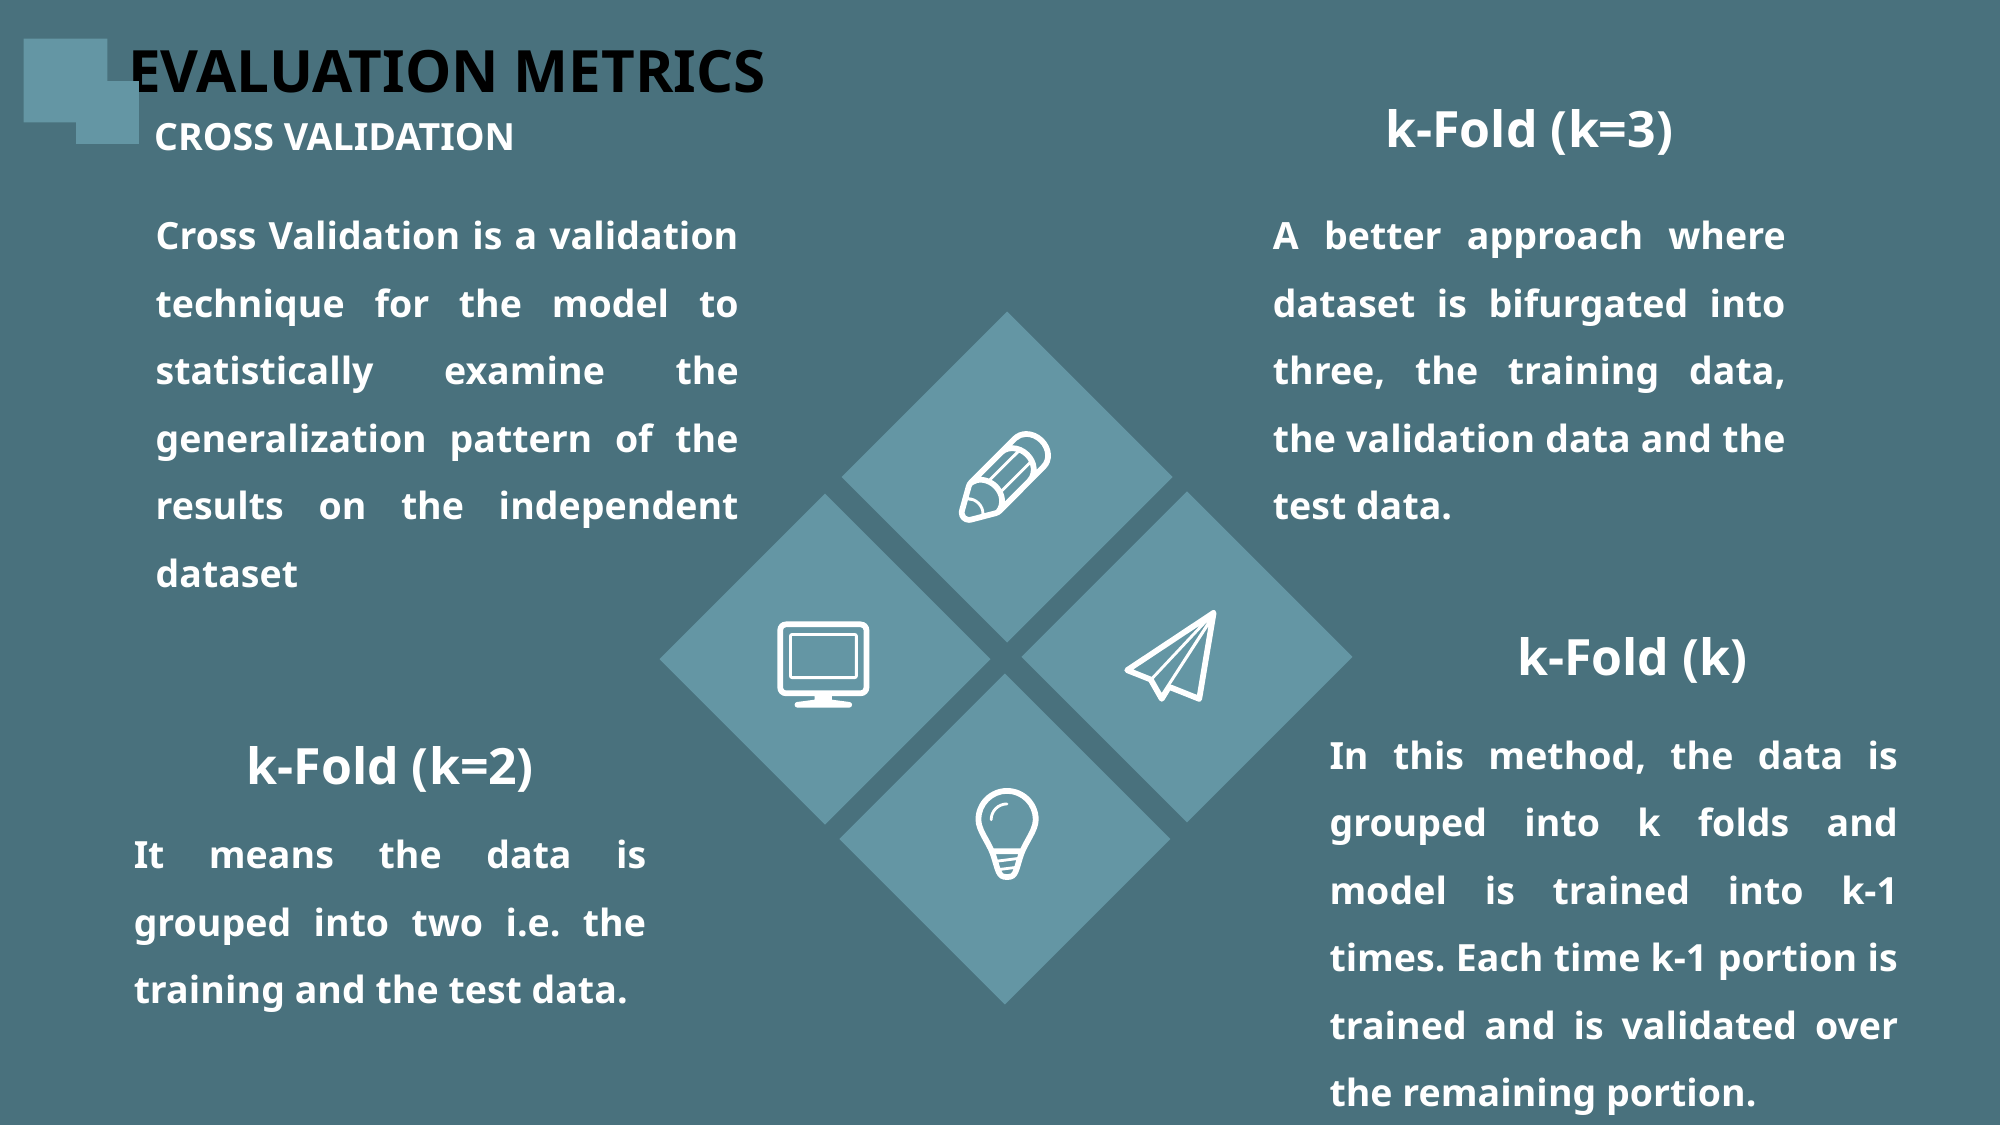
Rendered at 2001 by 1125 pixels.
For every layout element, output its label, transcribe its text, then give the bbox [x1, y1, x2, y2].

text_box Cross Validation is a validation technique for the model to statistically examine the generalization pattern of the results on the independent dataset [140, 182, 755, 602]
text_box k-Fold (k=2) [231, 727, 549, 802]
text_box A better approach where dataset is bifurgated into three, the training data, the validation data and the test data. [1258, 182, 1801, 535]
text_box [958, 431, 1051, 523]
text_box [975, 787, 1039, 881]
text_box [777, 621, 870, 708]
text_box k-Fold (k) [1502, 618, 1763, 693]
text_box It means the data is grouped into two i.e. the training and the test data. [119, 801, 662, 1019]
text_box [23, 38, 138, 143]
text_box [1124, 609, 1217, 702]
text_box In this method, the data is grouped into k folds and model is trained into k-1 times. Each time k-1 portion is trained and is validated over the remaining portion. [1314, 701, 1914, 1122]
text_box [840, 310, 1175, 644]
text_box [658, 492, 992, 827]
text_box k-Fold (k=3) [1370, 90, 1688, 166]
text_box CROSS VALIDATION [139, 105, 531, 166]
text_box [1020, 489, 1354, 824]
text_box EVALUATION METRICS [113, 26, 780, 112]
text_box [837, 672, 1172, 1006]
